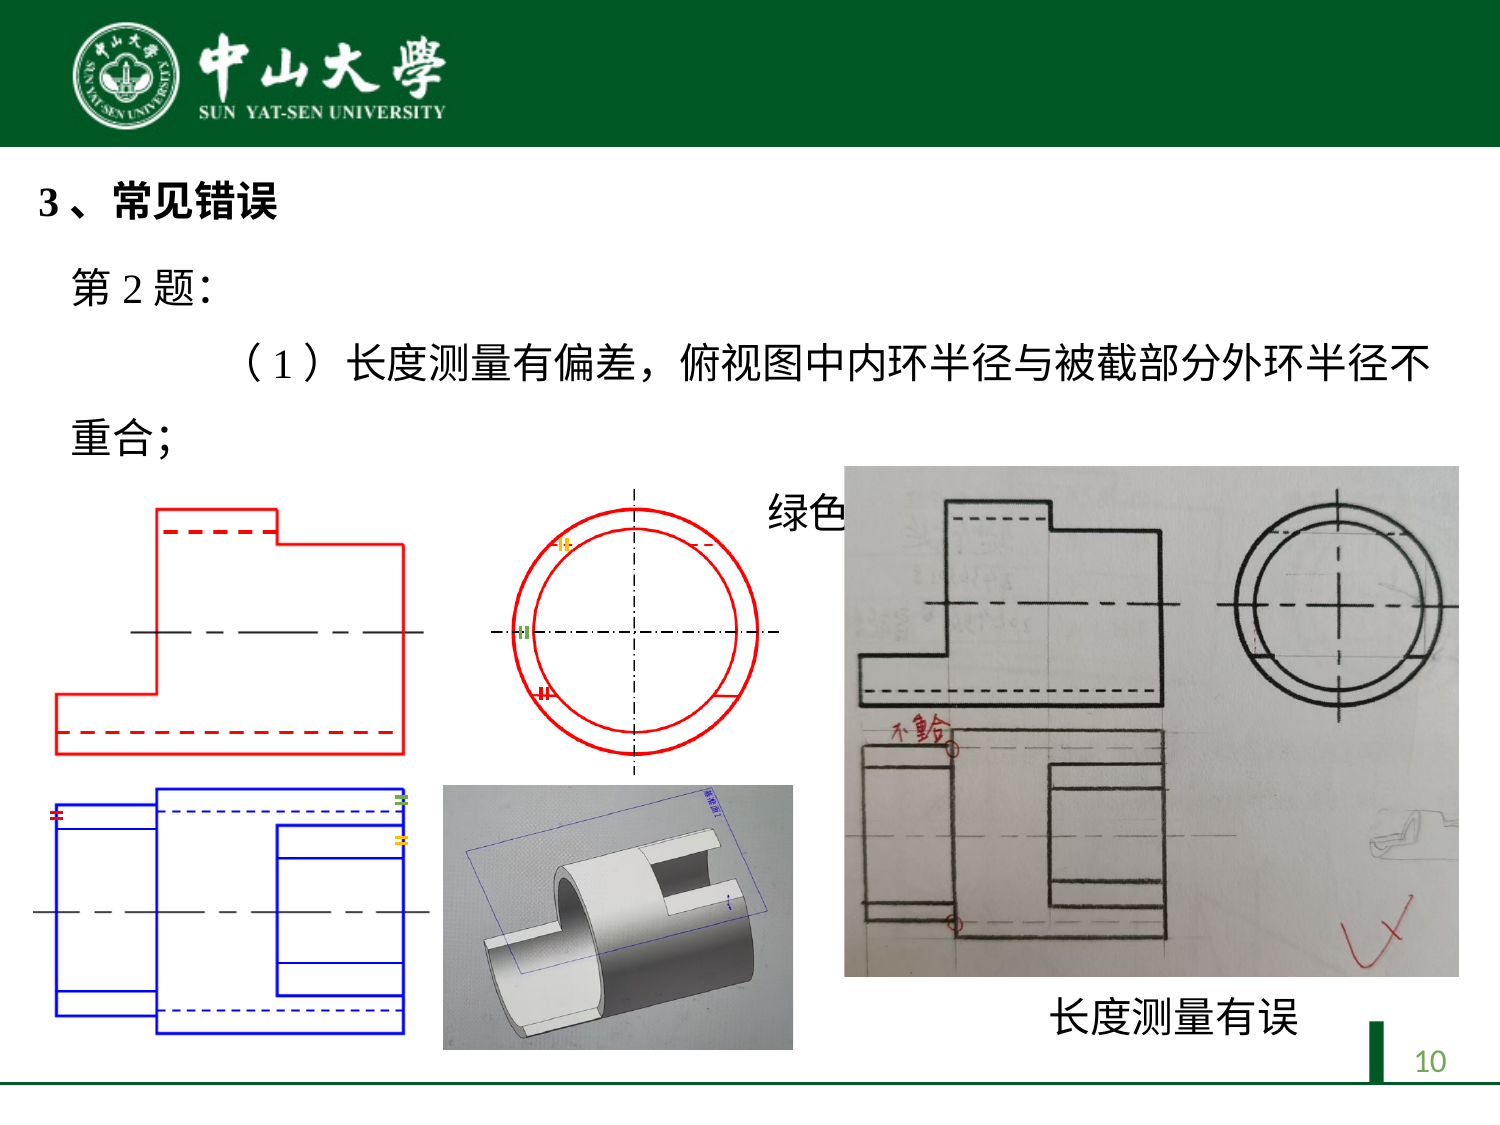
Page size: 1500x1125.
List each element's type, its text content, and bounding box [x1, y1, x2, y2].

picture [45, 0, 465, 147]
text_box 长度测量有误 [1033, 983, 1372, 1049]
text_box 第2题： （1）长度测量有偏差，俯视图中内环半径与被截部分外环半径不重合； 长度的正确对应关系如左图（分别用绿色、橙色、红色短线进行了标记）； [55, 229, 1483, 544]
slide_number 10 [1124, 1029, 1462, 1083]
text_box [0, 0, 1500, 148]
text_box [33, 456, 794, 1050]
picture [844, 465, 1459, 977]
slide_number 10 [1124, 1084, 1462, 1090]
text_box [1372, 1020, 1385, 1029]
text_box 3、常见错误 [23, 167, 293, 233]
